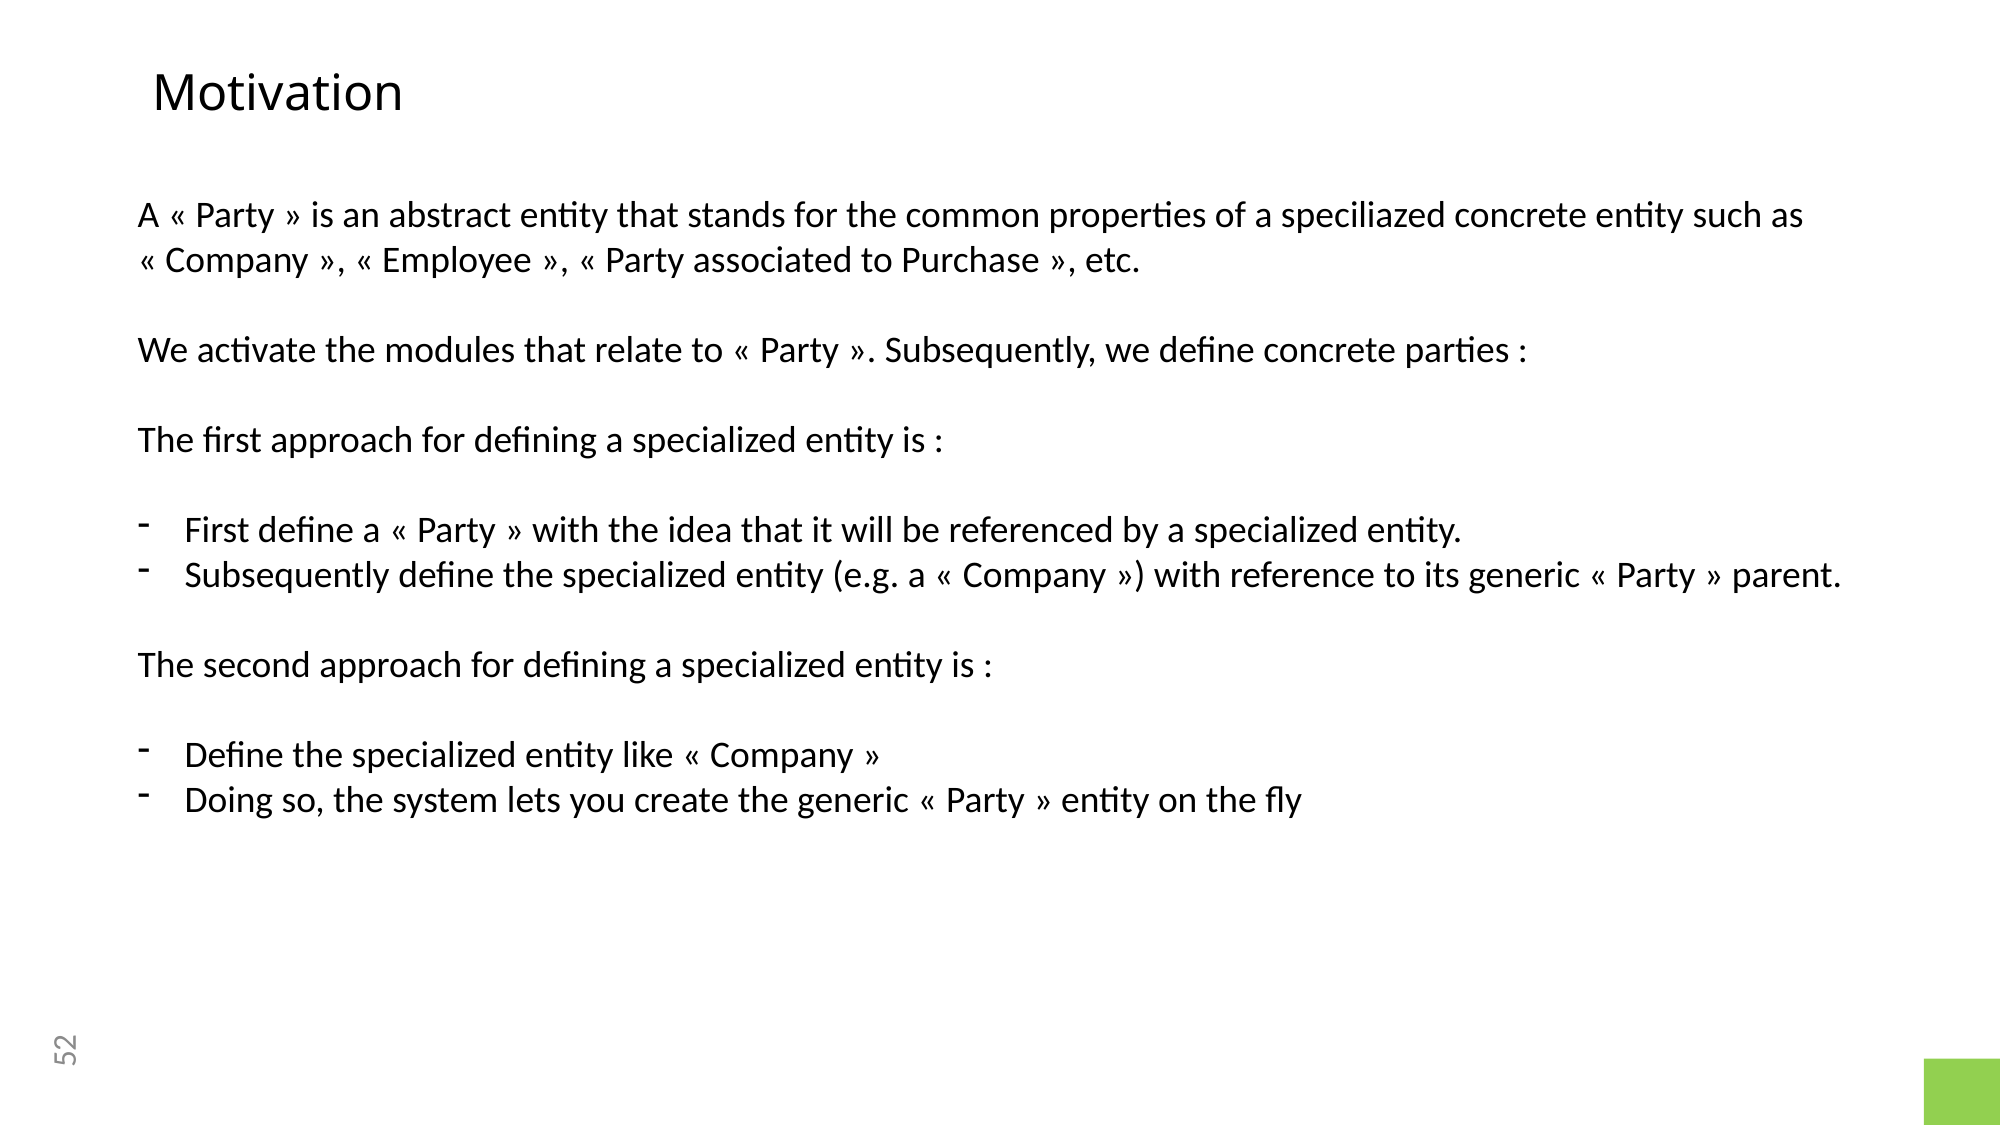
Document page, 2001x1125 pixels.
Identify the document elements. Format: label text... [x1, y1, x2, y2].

text_box [1923, 1058, 2000, 1125]
slide_number 52 [32, 995, 93, 1108]
title Motivation [137, 59, 1863, 136]
text_box A « Party » is an abstract entity that stands for the common properties of a speciliazed concrete entity such as « Company », « Employee », « Party associated to Purchase », etc. We activate the modules that relate to « Party ». Subsequently, we define concrete parties : The first approach for defining a specialized entity is : First define a « Party » with the idea that it will be referenced by a specialized entity. Subsequently define the specialized entity (e.g. a « Company ») with reference to its generic « Party » parent. The second approach for defining a specialized entity is : Define the specialized entity like « Company » Doing so, the system lets you create the generic « Party » entity on the fly [122, 182, 1939, 828]
